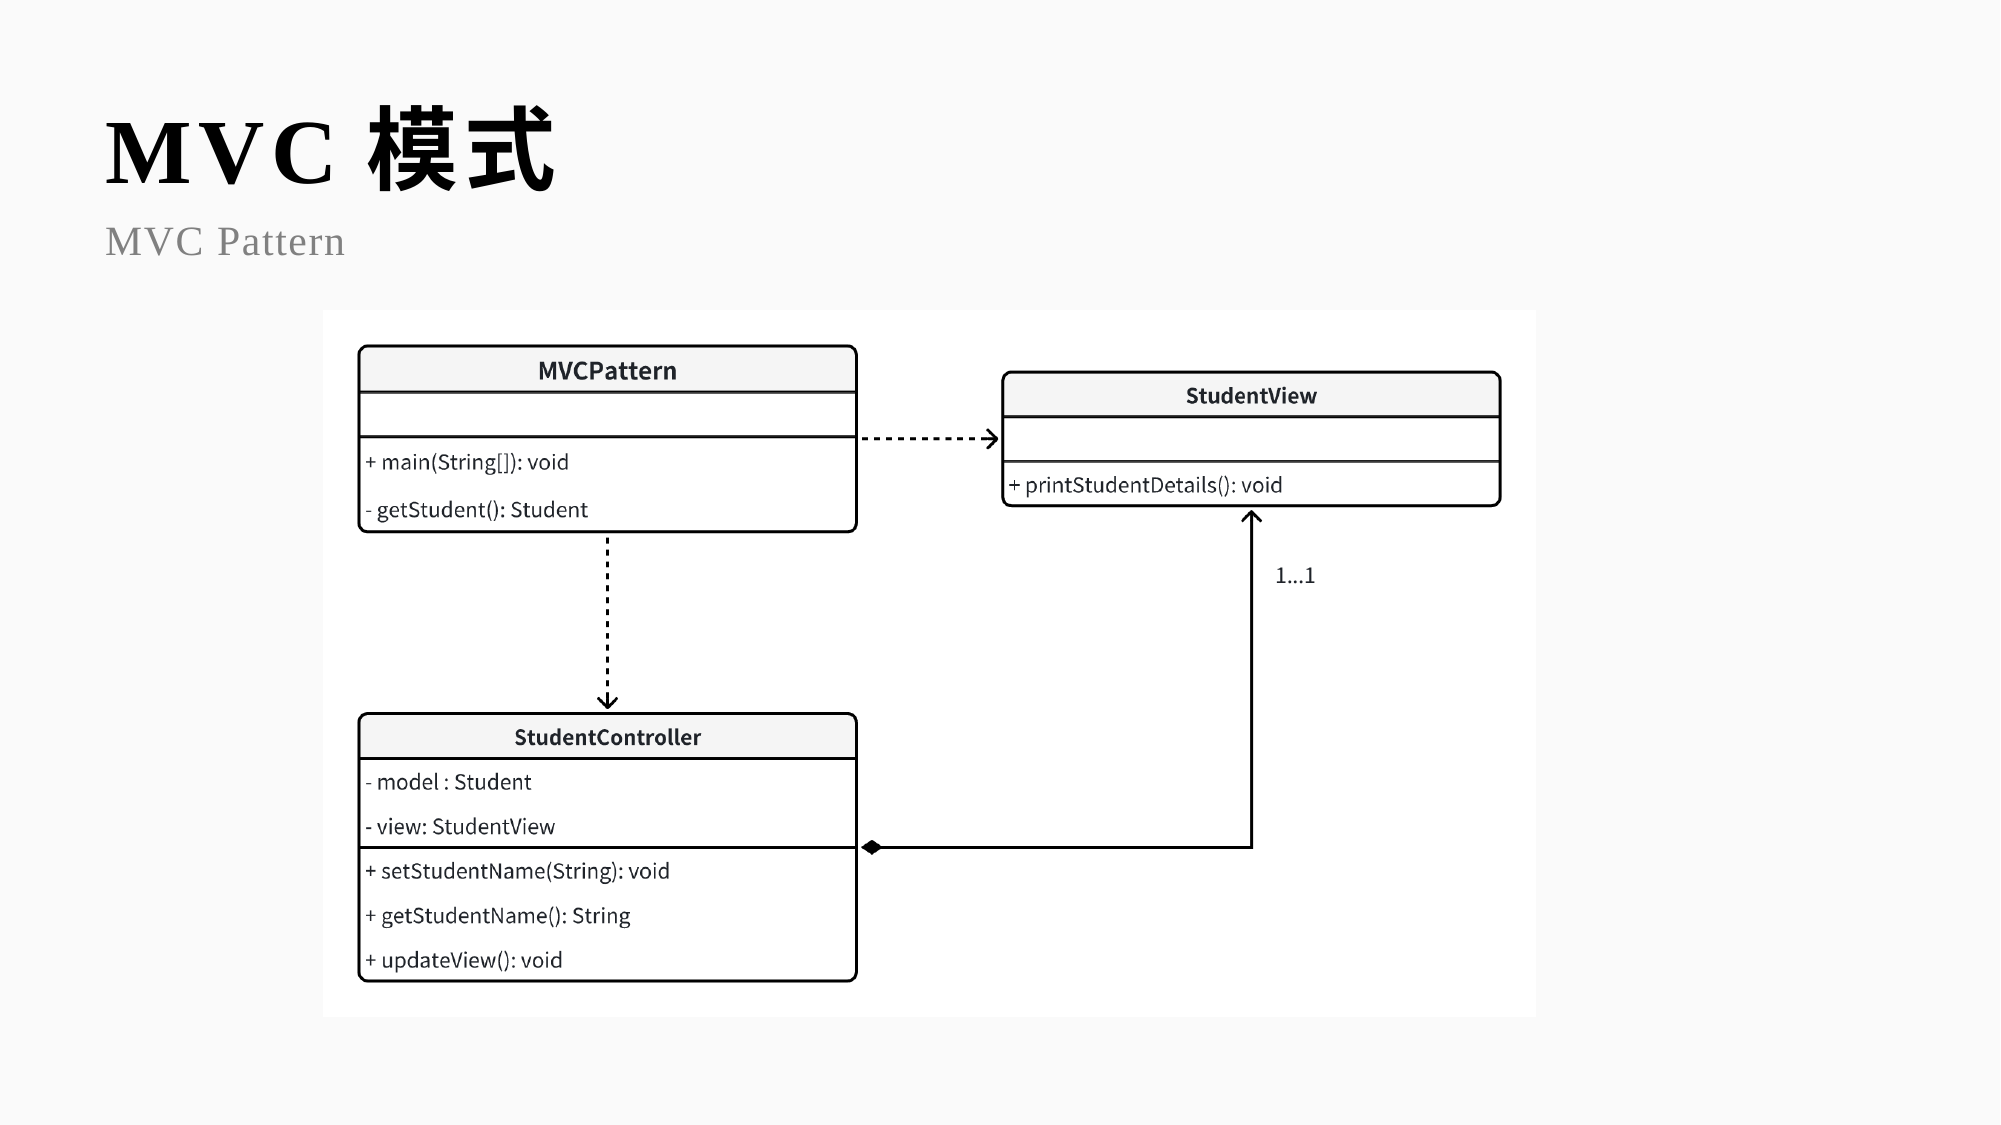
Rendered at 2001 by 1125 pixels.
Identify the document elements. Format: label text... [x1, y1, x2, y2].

picture [323, 310, 1536, 1017]
text_box MVC Pattern [94, 209, 1828, 272]
text_box MVC模式 [94, 84, 1828, 206]
